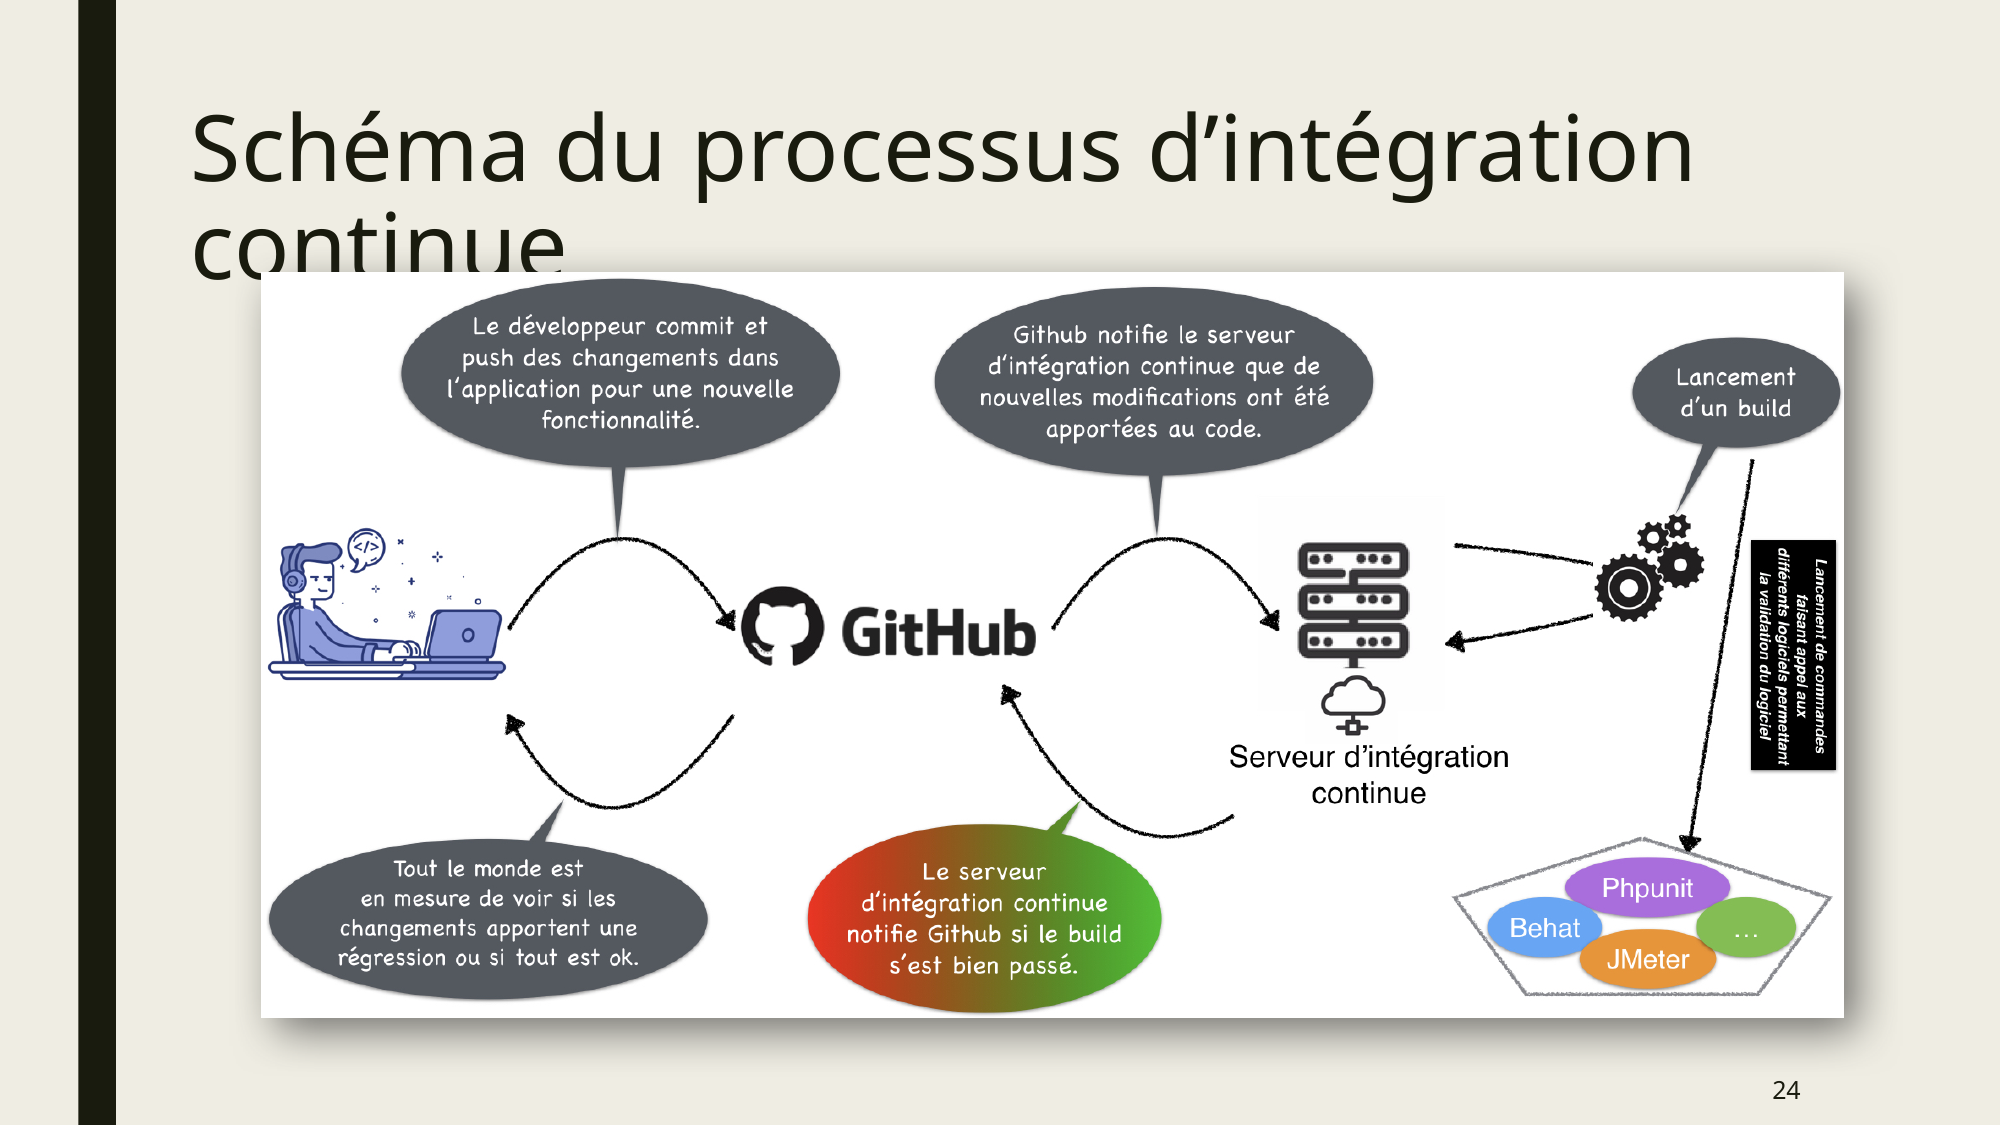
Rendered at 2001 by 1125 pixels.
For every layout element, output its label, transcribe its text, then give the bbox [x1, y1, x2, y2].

slide_number 24 [1553, 1058, 1816, 1125]
title Schéma du processus d’intégration continue [175, 95, 2000, 340]
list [261, 272, 1844, 1018]
